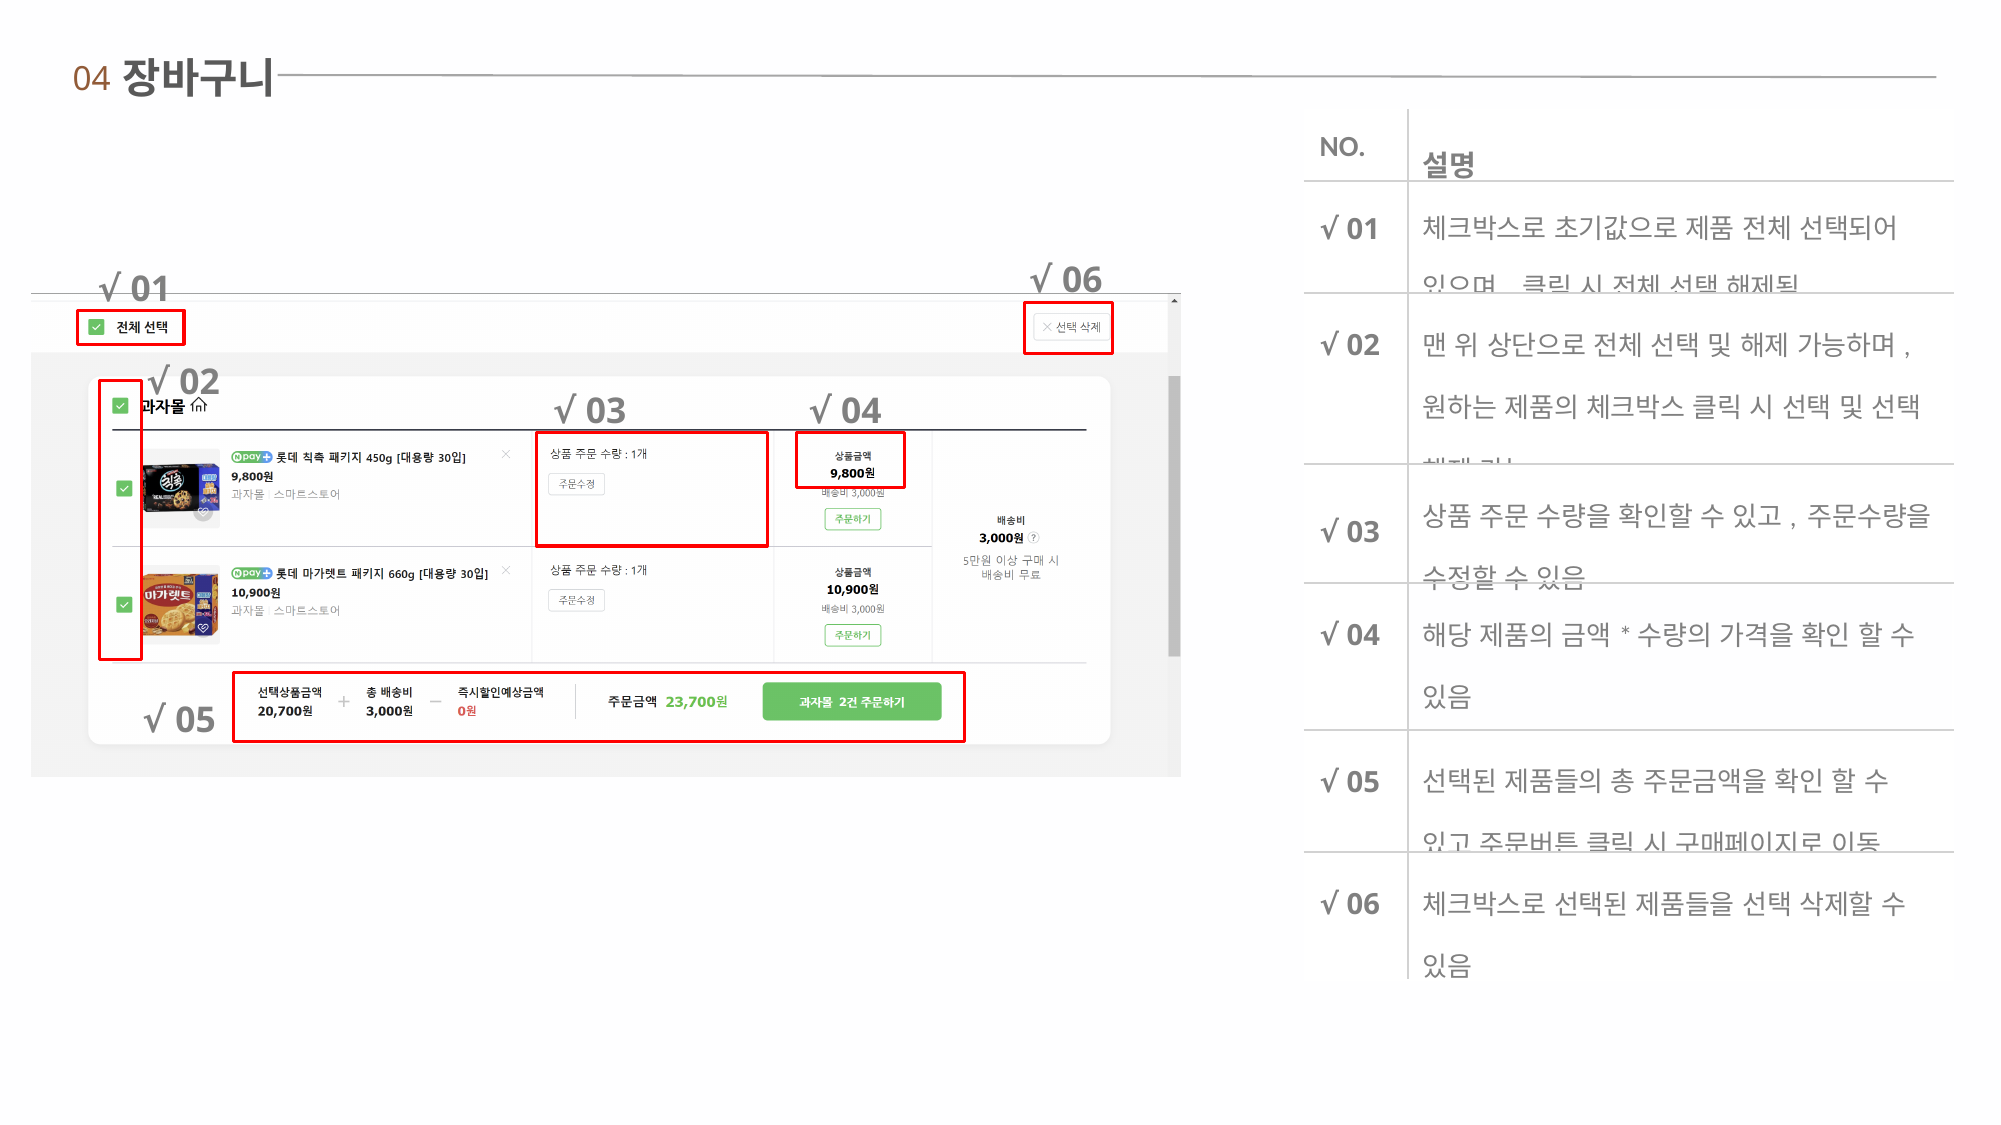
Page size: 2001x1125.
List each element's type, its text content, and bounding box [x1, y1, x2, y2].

text_box 장바구니 [107, 44, 515, 110]
table_header NO. [1305, 111, 1407, 180]
table_cell √ 01 [1305, 182, 1407, 292]
table_cell 해당 제품의 금액*수량의 가격을 확인 할 수 있음 [1409, 584, 1952, 729]
table_cell 체크박스로 선택된 제품들을 선택 삭제할 수 있음 [1409, 853, 1952, 979]
table_header 설명 [1409, 111, 1952, 180]
table_cell 선택된 제품들의 총 주문금액을 확인 할 수 있고 주문버튼 클릭 시 구매페이지로 이동 [1409, 731, 1952, 851]
table_cell √ 02 [1305, 294, 1407, 463]
text_box 04 [57, 49, 107, 105]
table_cell 체크박스로 초기값으로 제품 전체 선택되어 있으며, 클릭 시 전체 선택 해제됨 [1409, 182, 1952, 292]
text_box √ 06 [1013, 235, 1133, 290]
table_cell √ 03 [1305, 465, 1407, 582]
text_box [277, 74, 1937, 78]
table_cell √ 04 [1305, 584, 1407, 729]
text_box √ 01 [82, 243, 197, 290]
picture [7, 292, 1183, 777]
table_cell 상품 주문 수량을 확인할 수 있고, 주문수량을 수정할 수 있음 [1409, 465, 1952, 582]
table_cell 맨 위 상단으로 전체 선택 및 해제 가능하며, 원하는 제품의 체크박스 클릭 시 선택 및 선택 해제 가능 [1409, 294, 1952, 463]
table_cell √ 05 [1305, 731, 1407, 851]
table_cell √ 06 [1305, 853, 1407, 979]
